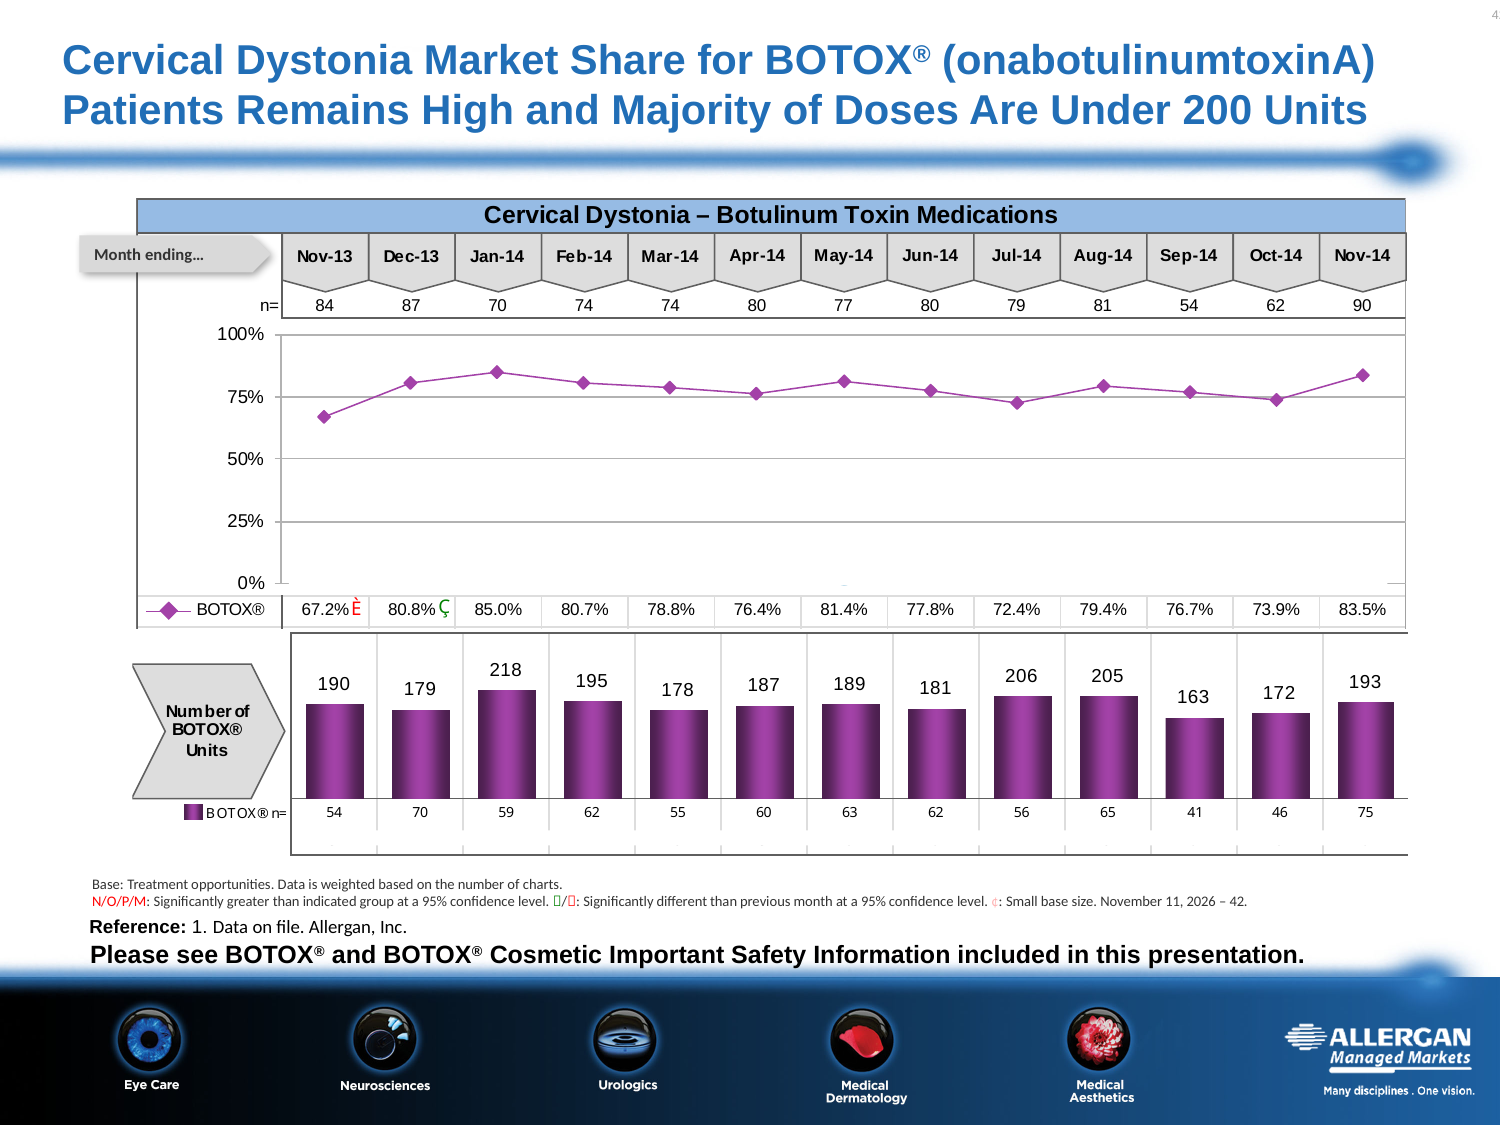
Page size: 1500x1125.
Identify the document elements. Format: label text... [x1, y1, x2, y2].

text_box Please see BOTOX® and BOTOX® Cosmetic Important Safety Information included in this presentation. [75, 931, 1500, 976]
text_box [79, 198, 1408, 629]
picture [0, 930, 1500, 1125]
text_box Reference: 1. Data on file. Allergan, Inc. [74, 907, 1360, 945]
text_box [130, 630, 1410, 861]
title Cervical Dystonia Market Share for BOTOX® (onabotulinumtoxinA) Patients Remains High and Majority of Doses Are Under 200 Units [47, 30, 1417, 137]
picture [0, 0, 1500, 220]
text_box Base: Treatment opportunities. Data is weighted based on the number of charts. N/O/P/M: Significantly greater than indicated group at a 95% confidence level. /: Significantly different than previous month at a 95% confidence level. ¢: Small base size. March 15 – 42. [92, 874, 1412, 910]
